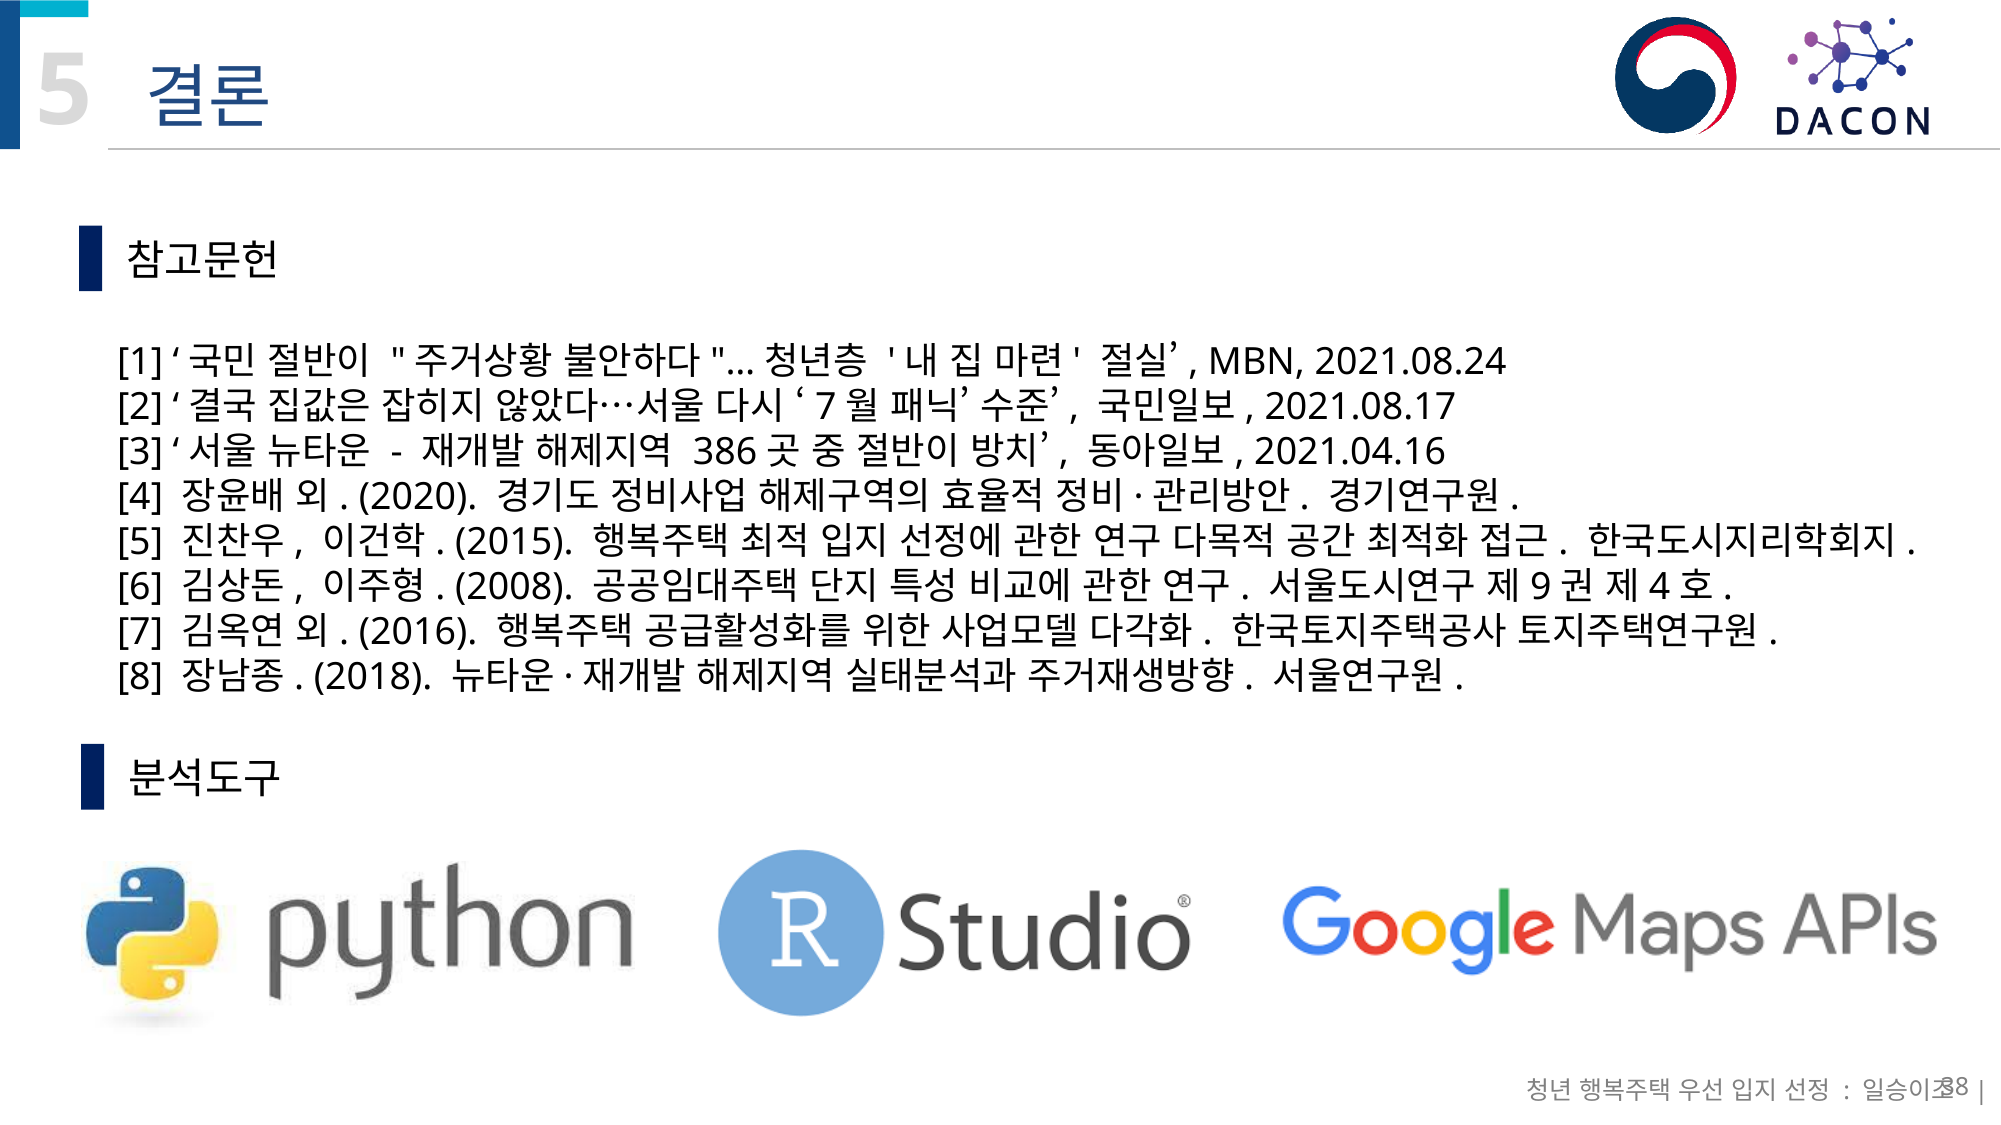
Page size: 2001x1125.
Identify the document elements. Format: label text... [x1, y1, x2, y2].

picture [716, 849, 1194, 1017]
picture [1773, 0, 1932, 139]
slide_number 38 [1920, 1057, 1985, 1118]
picture [80, 860, 635, 1036]
picture [1614, 14, 1737, 137]
text_box 참고문헌 [0, 226, 464, 292]
text_box 분석도구 [0, 744, 466, 810]
picture [1241, 849, 1980, 1017]
text_box [1] ‘국민 절반이 "주거상황 불안하다"…청년층 '내 집 마련' 절실’, MBN, 2021.08.24 [2] ‘결국 집값은 잡히지 않았다…서울 다시 ‘7월 패닉’ 수준’, 국민일보, 2021.08.17 [3] ‘서울 뉴타운 - 재개발 해제지역 386곳 중 절반이 방치’, 동아일보, 2021.04.16 [4] 장윤배 외. (2020). 경기도 정비사업 해제구역의 효율적 정비·관리방안. 경기연구원. [5] 진찬우, 이건학. (2015). 행복주택 최적 입지 선정에 관한 연구 다목적 공간 최적화 접근. 한국도시지리학회지. [6] 김상돈, 이주형. (2008). 공공임대주택 단지 특성 비교에 관한 연구. 서울도시연구 제9권 제4호. [7] 김옥연 외. (2016). 행복주택 공급활성화를 위한 사업모델 다각화. 한국토지주택공사 토지주택연구원. [8] 장남종. (2018). 뉴타운·재개발 해제지역 실태분석과 주거재생방향. 서울연구원. [102, 329, 1969, 705]
